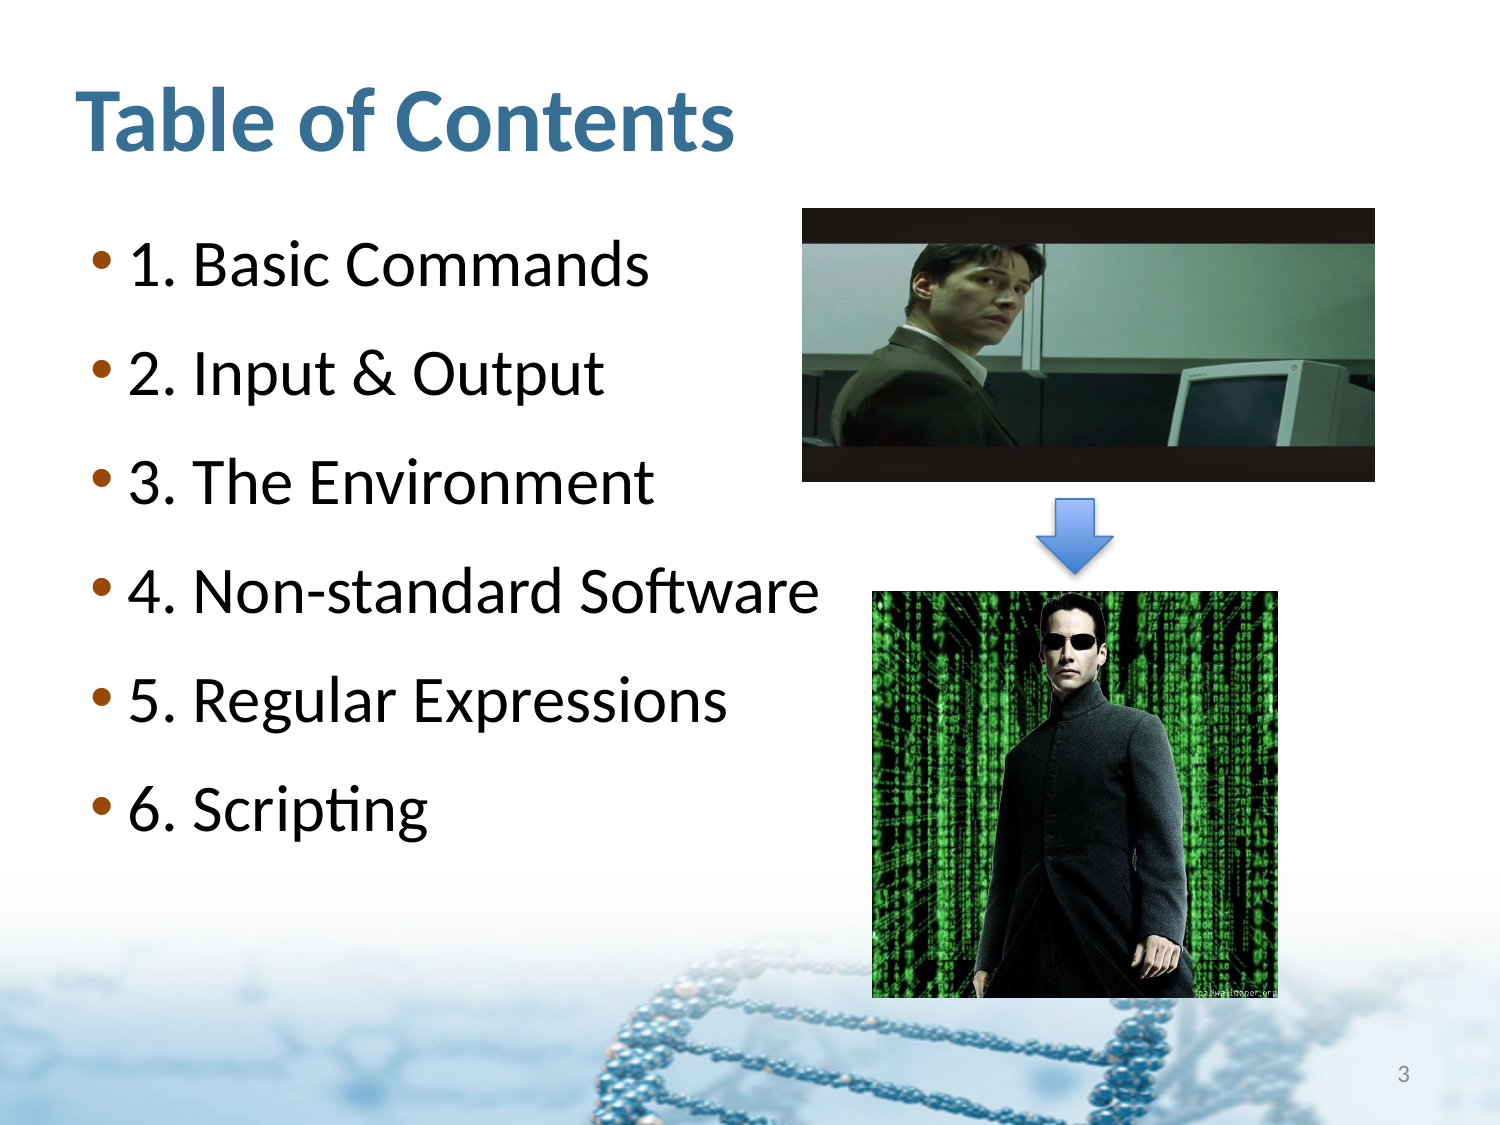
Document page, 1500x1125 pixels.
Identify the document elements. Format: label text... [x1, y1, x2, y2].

picture [0, 591, 1500, 1125]
text_box [1035, 498, 1114, 575]
slide_number 3 [1074, 1042, 1425, 1103]
title Table of Contents [60, 20, 1455, 209]
list 1. Basic Commands 2. Input & Output 3. The Environment 4. Non-standard Software 5. Regular Expressions 6. Scripting [75, 211, 1425, 998]
picture [801, 207, 1376, 482]
